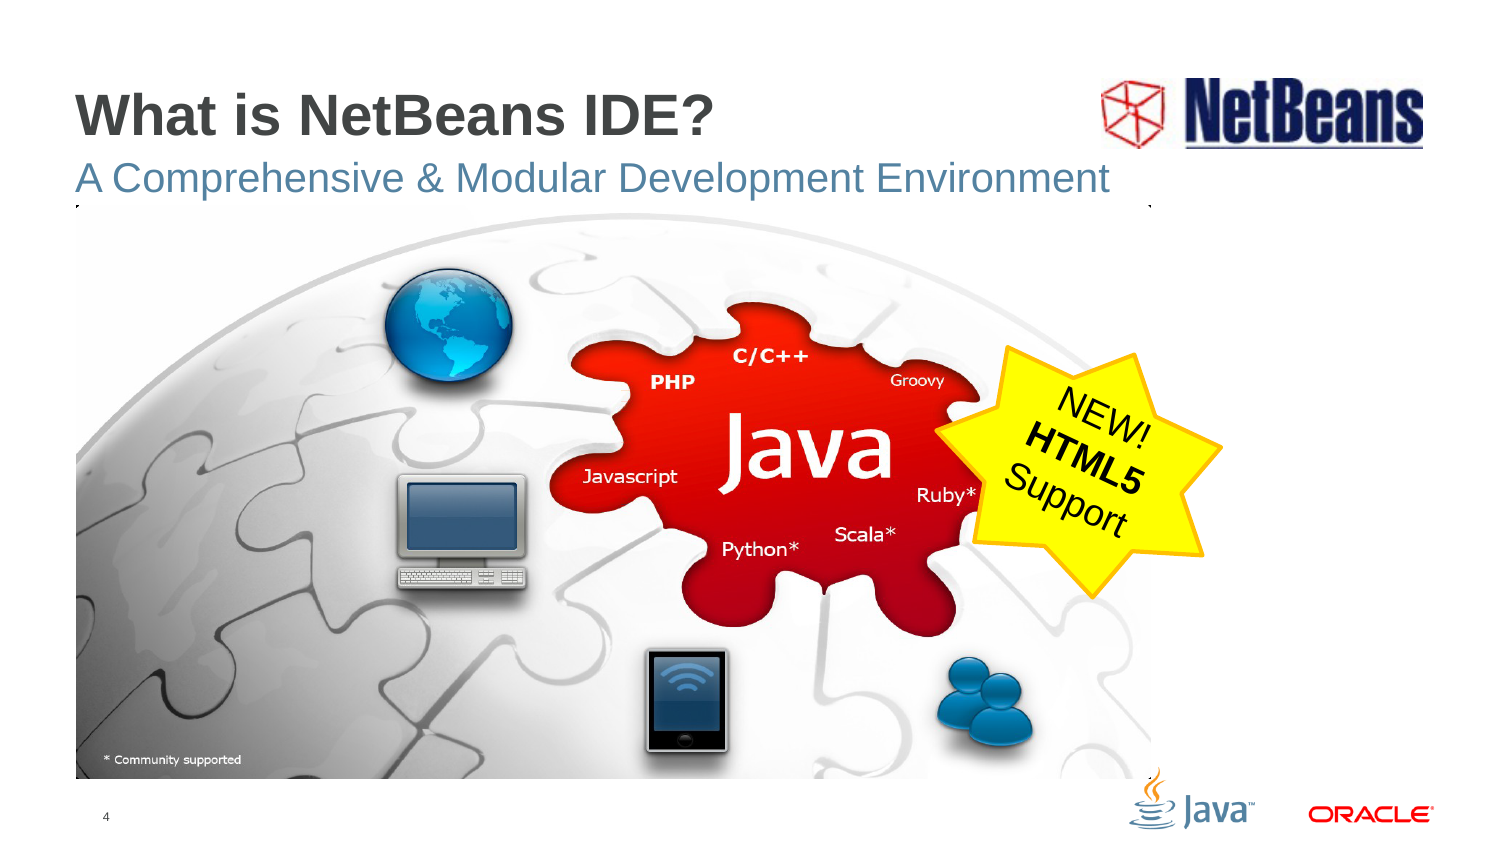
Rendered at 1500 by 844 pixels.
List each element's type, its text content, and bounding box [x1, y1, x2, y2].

picture [76, 204, 1266, 834]
title What is NetBeans IDE? [75, 78, 1425, 149]
list A Comprehensive & Modular Development Environment [75, 150, 1425, 201]
picture [1293, 790, 1445, 838]
text_box NEW! HTML5 Support [1156, 412, 1224, 558]
